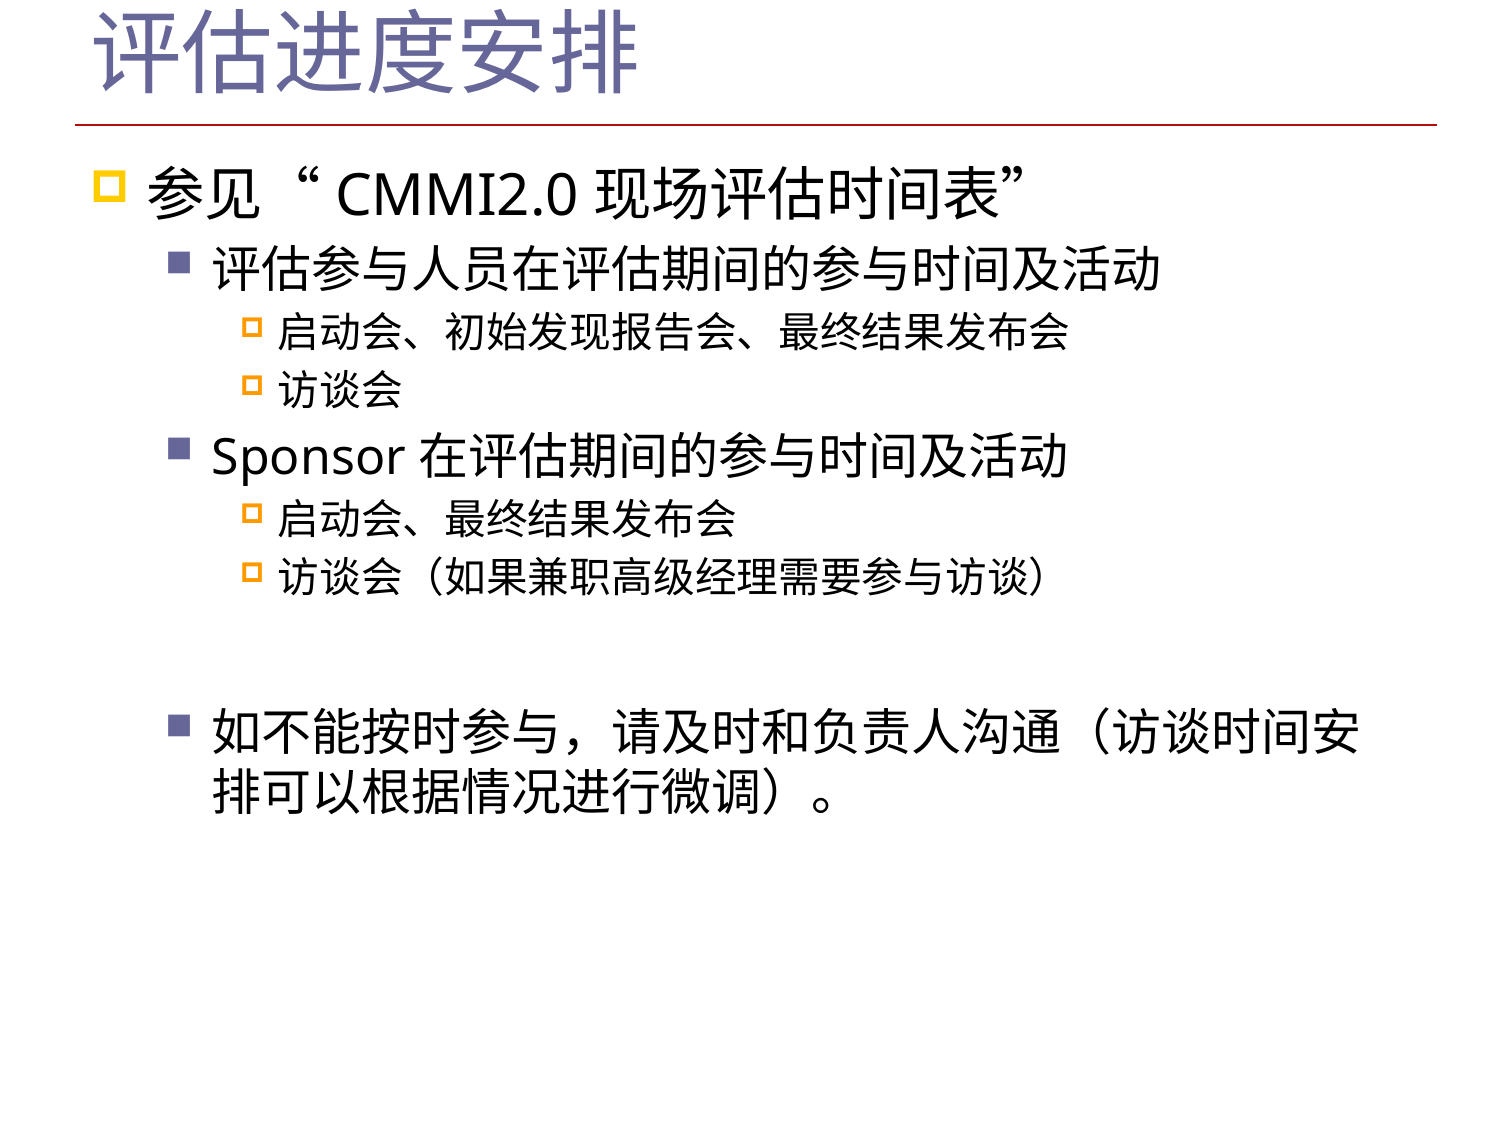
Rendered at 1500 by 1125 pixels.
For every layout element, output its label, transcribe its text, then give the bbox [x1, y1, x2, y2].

list 参见“CMMI2.0现场评估时间表” 评估参与人员在评估期间的参与时间及活动 启动会、初始发现报告会、最终结果发布会 访谈会 Sponsor在评估期间的参与时间及活动 启动会、最终结果发布会 访谈会（如果兼职高级经理需要参与访谈） 如不能按时参与，请及时和负责人沟通（访谈时间安排可以根据情况进行微调）。 [75, 149, 1425, 975]
title 评估进度安排 [75, 14, 1438, 113]
